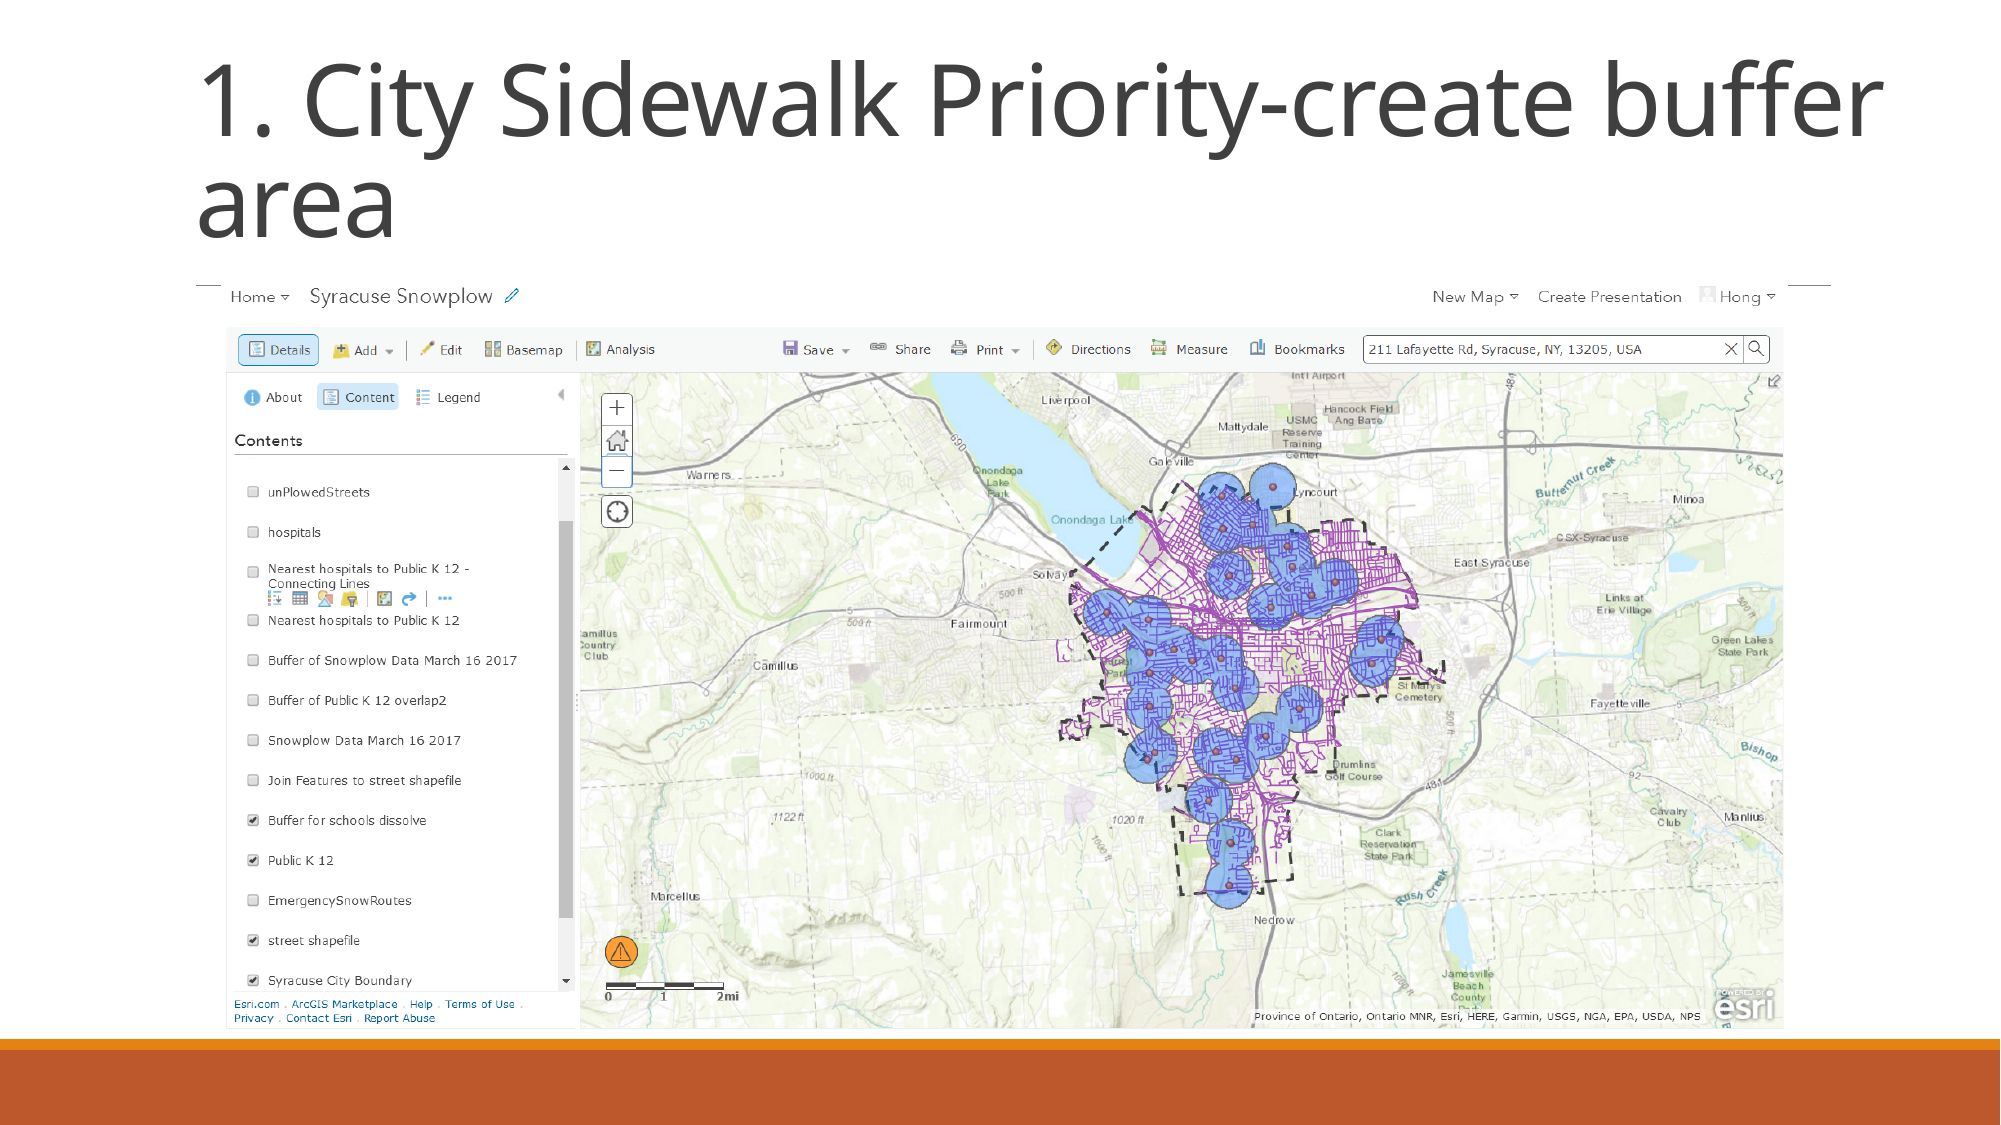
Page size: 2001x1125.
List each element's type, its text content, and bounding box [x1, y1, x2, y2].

title 1. City Sidewalk Priority-create buffer area [180, 27, 1918, 266]
picture [221, 265, 1789, 1033]
